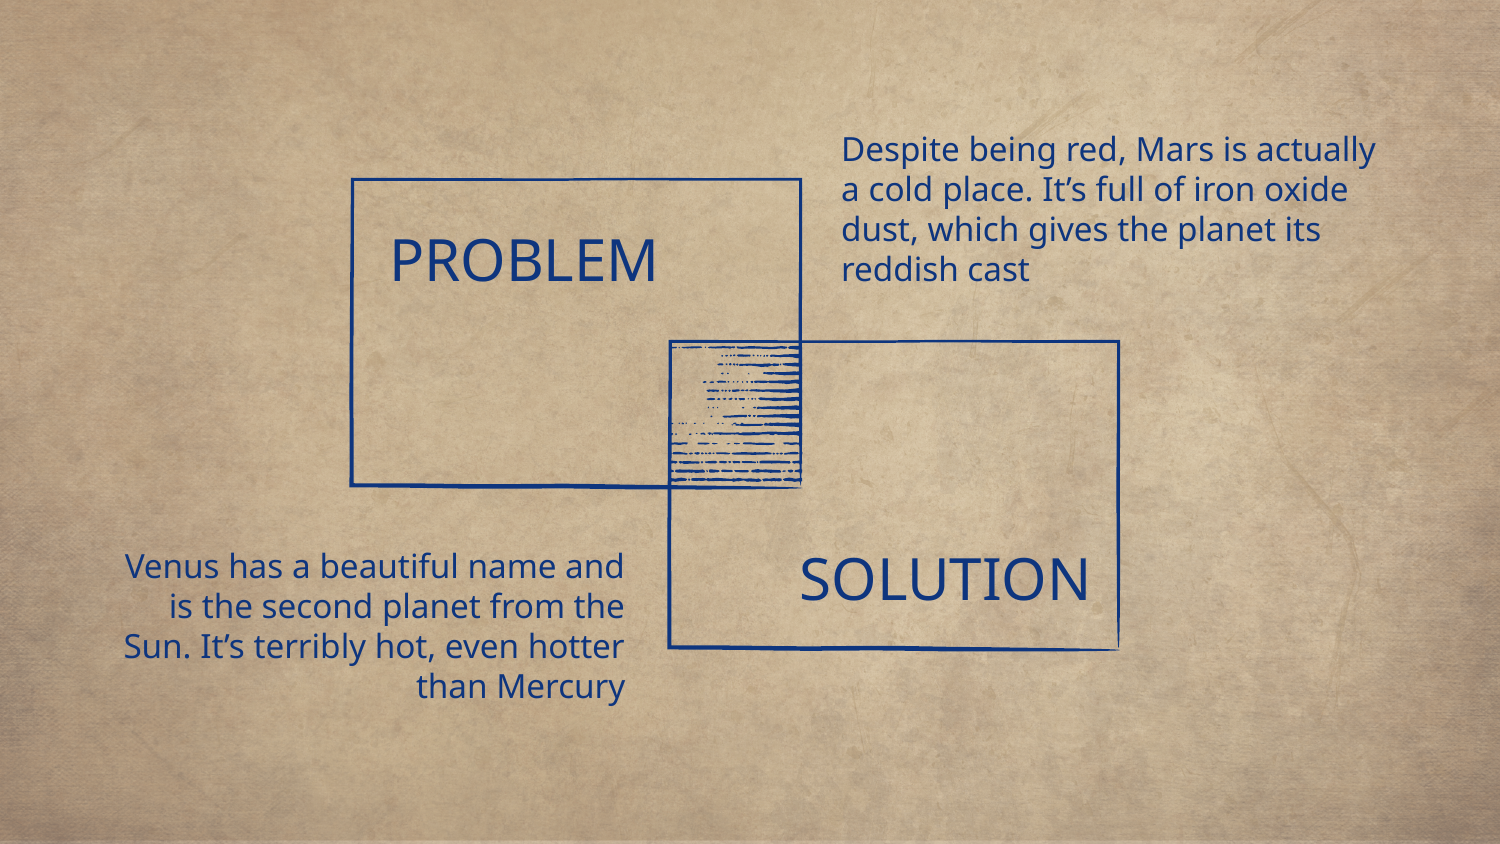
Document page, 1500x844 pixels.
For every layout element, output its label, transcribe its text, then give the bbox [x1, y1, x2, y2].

subtitle Venus has a beautiful name and is the second planet from the Sun. It’s terribly hot, even hotter than Mercury [98, 530, 641, 756]
subtitle Despite being red, Mars is actually a cold place. It’s full of iron oxide dust, which gives the planet its reddish cast [826, 113, 1401, 339]
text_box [349, 177, 1121, 652]
picture [0, 0, 1500, 844]
